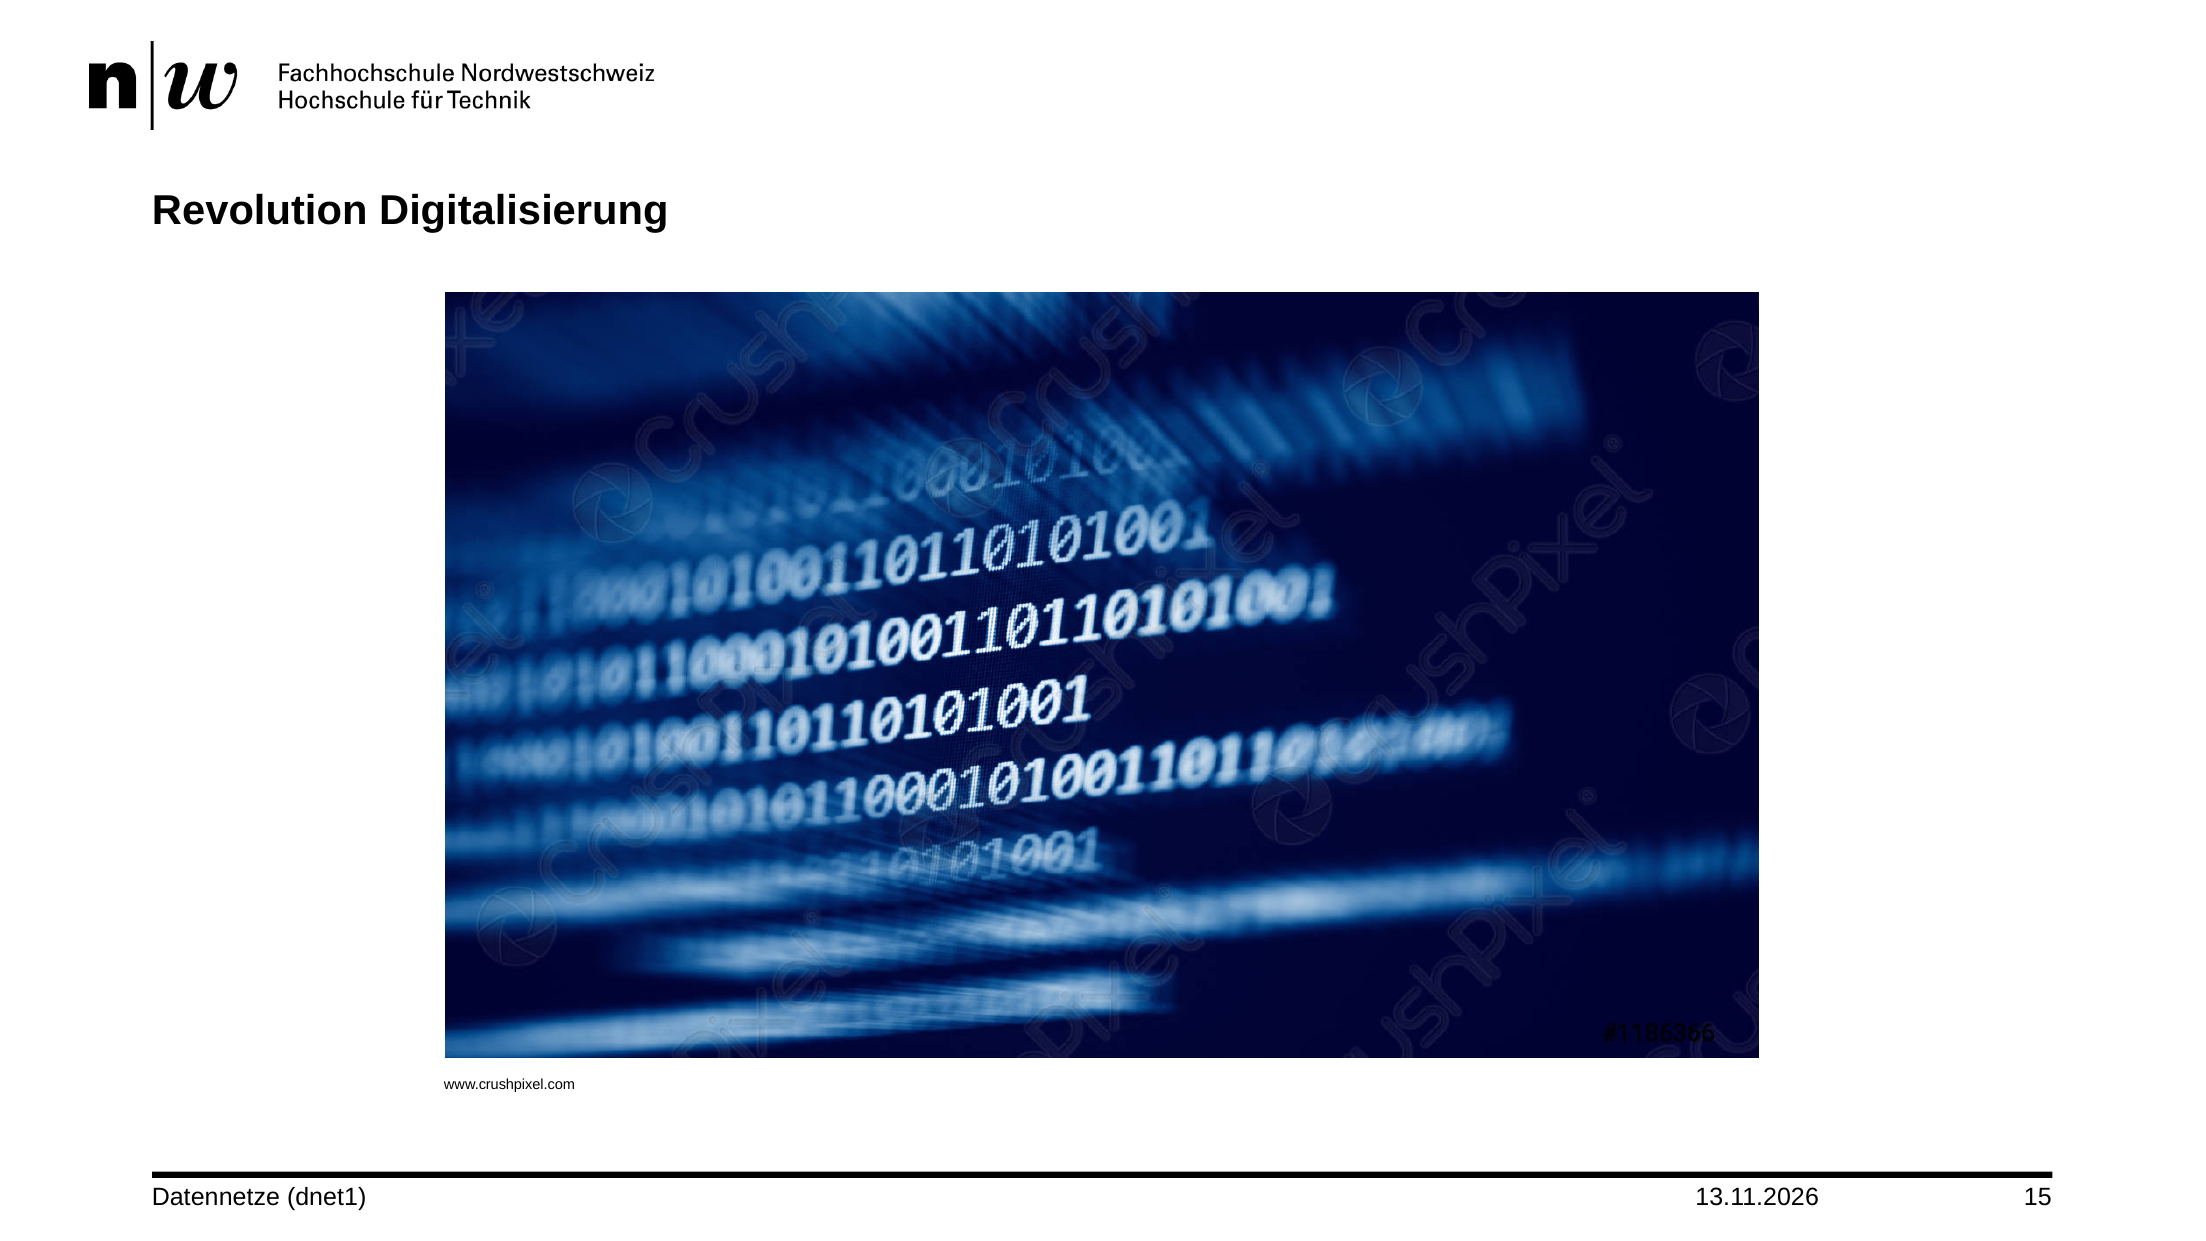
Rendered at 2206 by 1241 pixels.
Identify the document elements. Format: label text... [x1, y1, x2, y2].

picture [445, 292, 1759, 1058]
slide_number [1696, 1180, 1873, 1211]
footer Datennetze (dnet1) [151, 1180, 1696, 1211]
slide_number 15 [1873, 1180, 2052, 1211]
text_box www.crushpixel.com [429, 1067, 792, 1100]
title Revolution Digitalisierung [151, 183, 2052, 243]
picture [89, 41, 654, 130]
